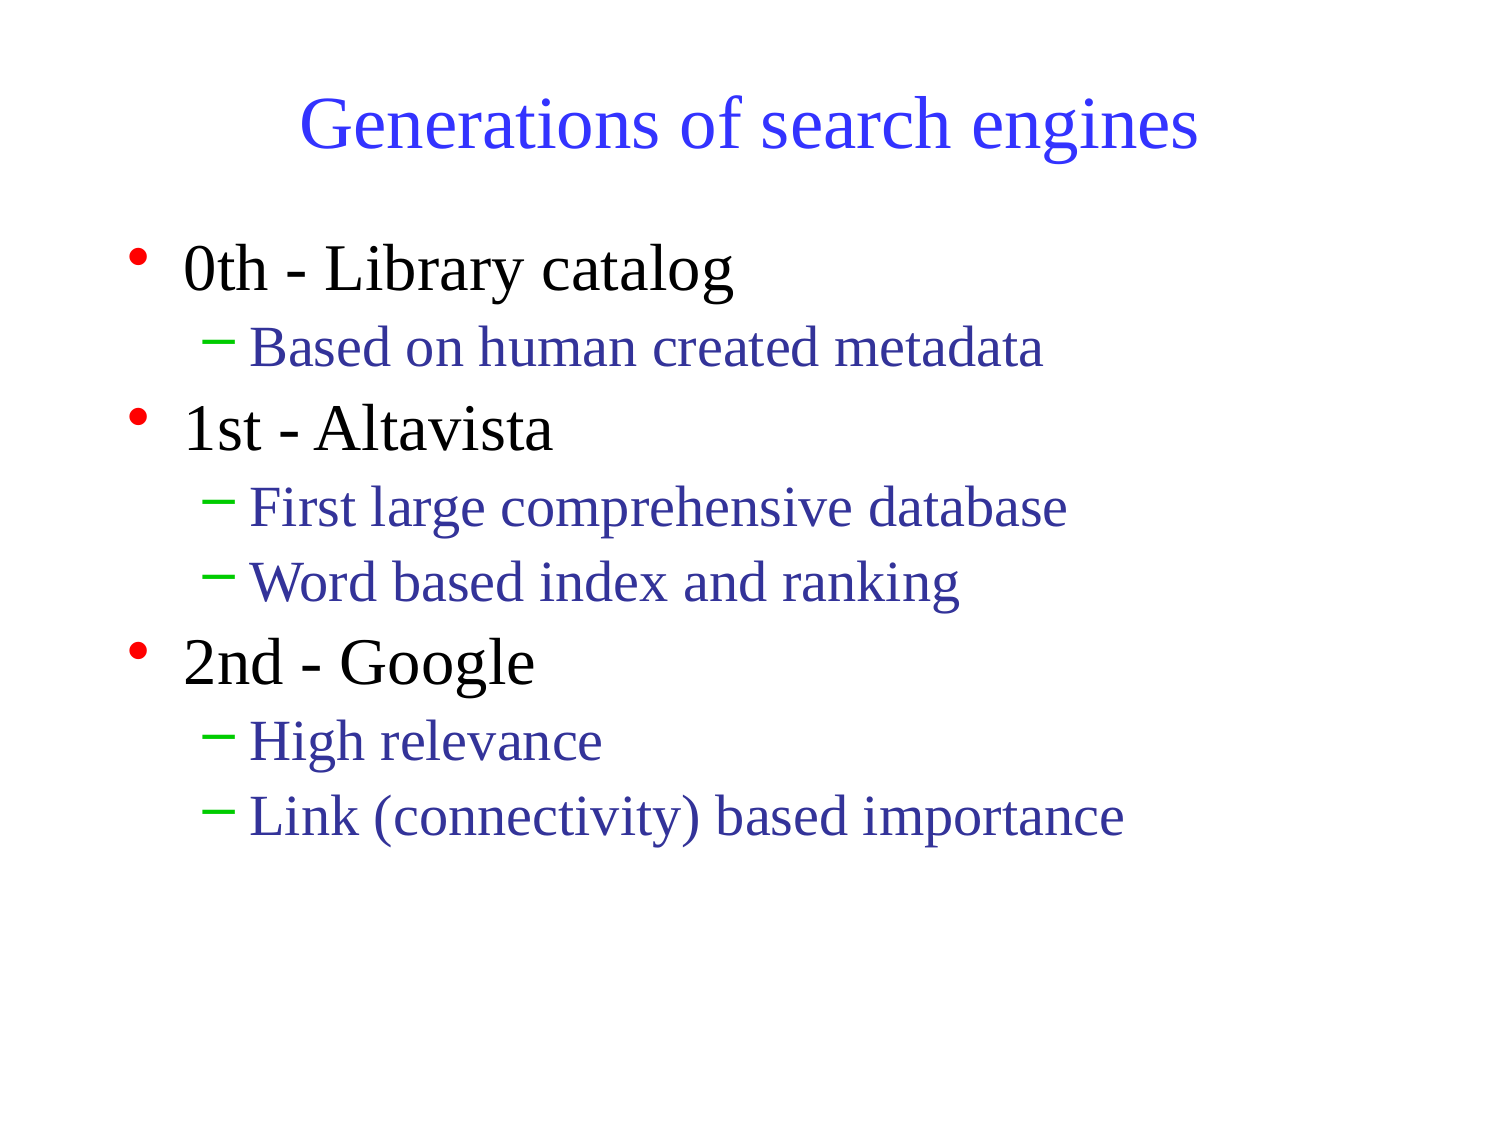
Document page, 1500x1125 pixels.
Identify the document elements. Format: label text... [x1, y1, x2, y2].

list 0th - Library catalog Based on human created metadata 1st - Altavista First large comprehensive database Word based index and ranking 2nd - Google High relevance Link (connectivity) based importance [112, 224, 1388, 994]
title Generations of search engines [112, 37, 1388, 200]
